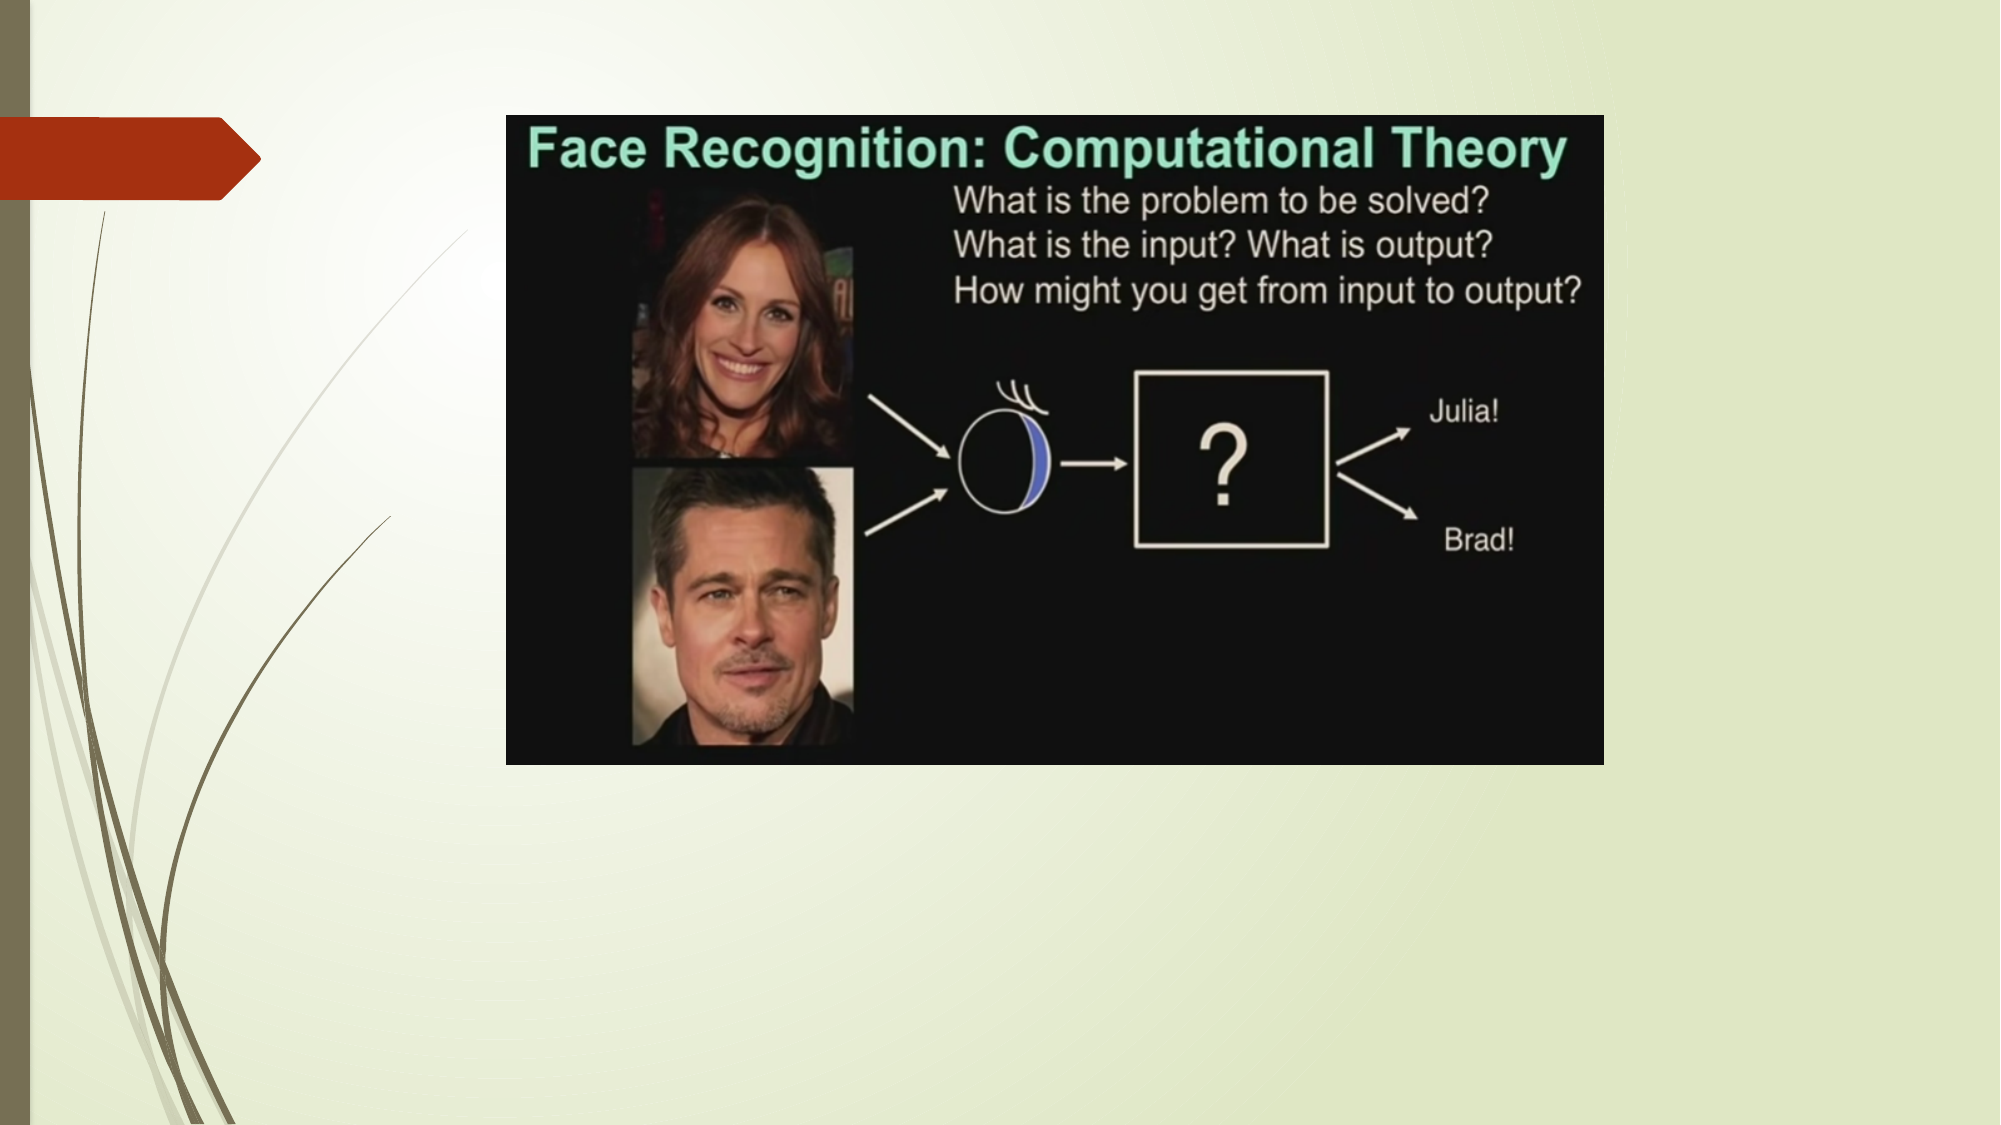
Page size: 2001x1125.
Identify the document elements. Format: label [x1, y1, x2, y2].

picture [506, 115, 1604, 765]
